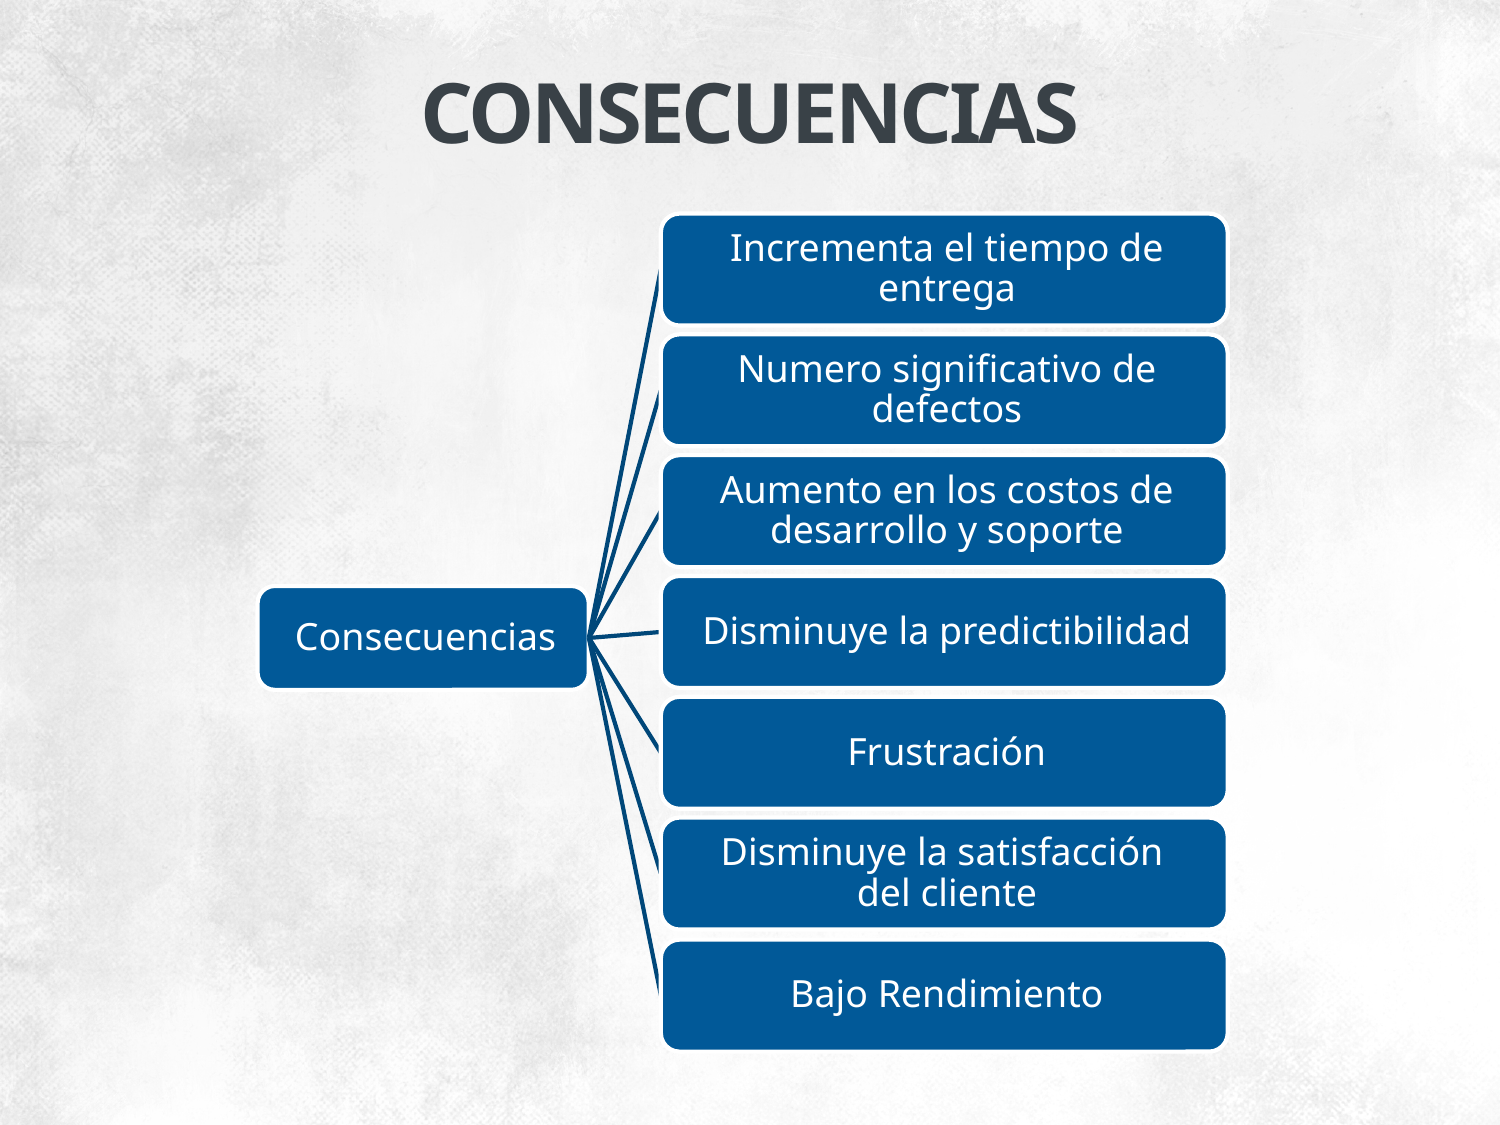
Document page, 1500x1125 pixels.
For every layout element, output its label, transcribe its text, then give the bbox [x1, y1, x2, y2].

text_box CONSECUENCIAS [74, 47, 1425, 173]
picture [0, 0, 1500, 1125]
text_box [257, 212, 1243, 1064]
